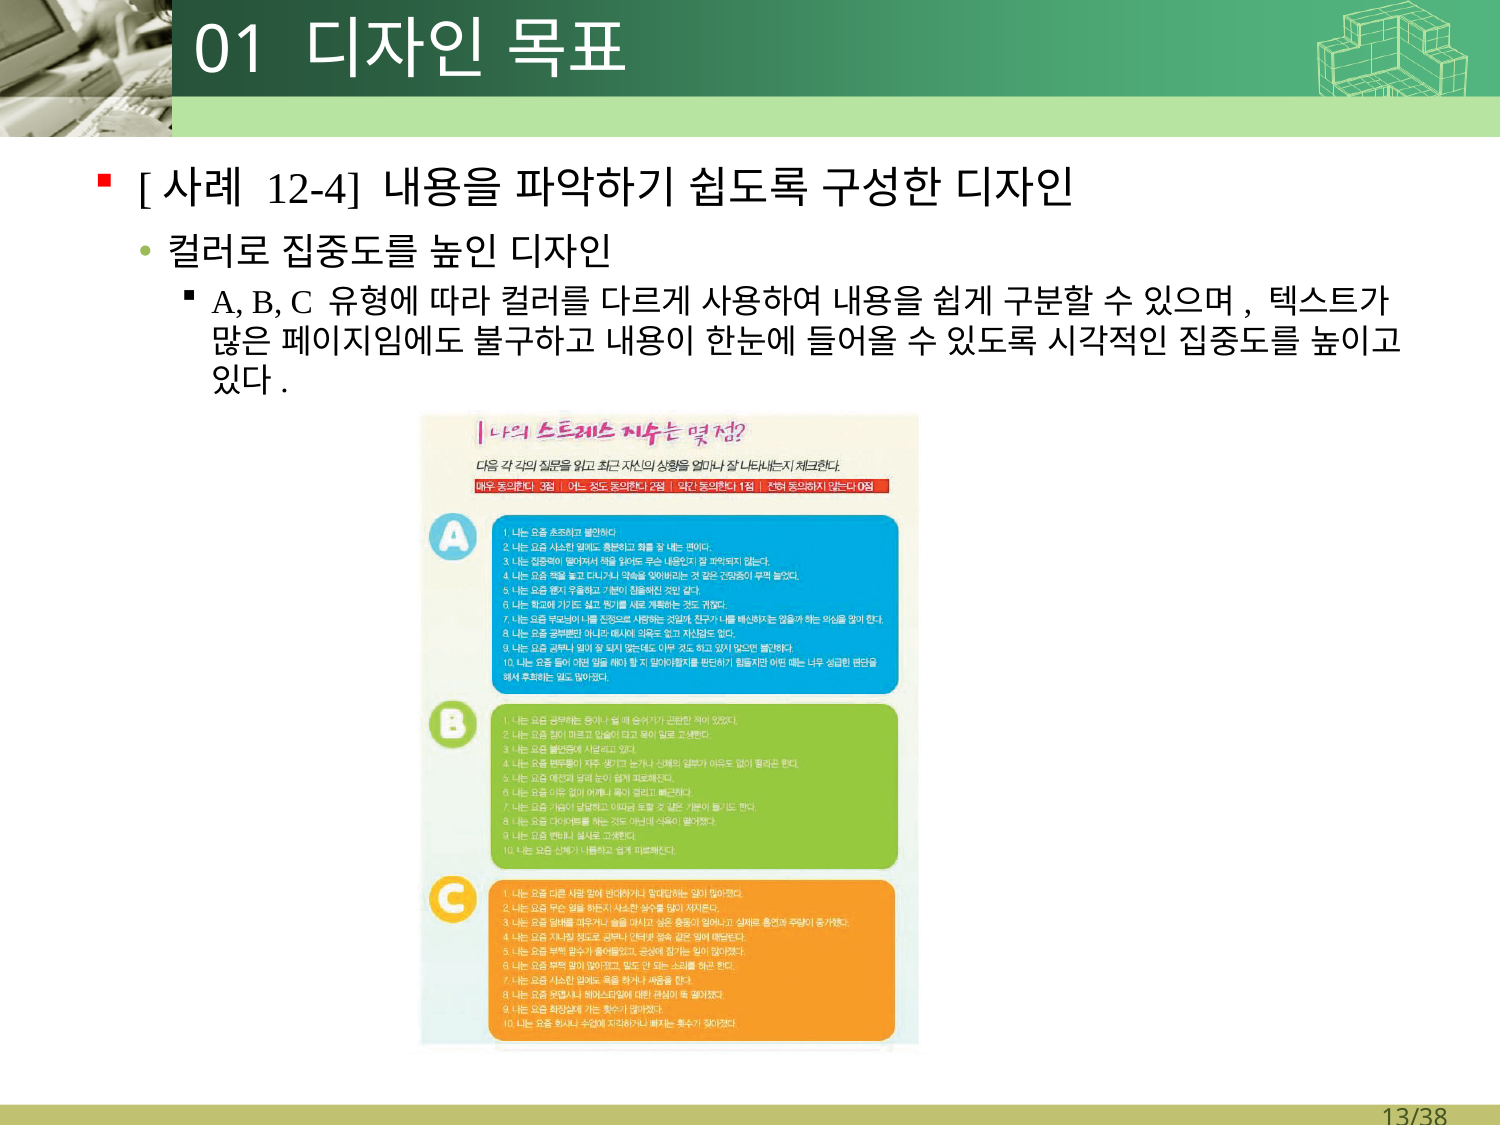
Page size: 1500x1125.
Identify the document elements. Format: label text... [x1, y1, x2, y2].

list [사례 12-4] 내용을 파악하기 쉽도록 구성한 디자인 컬러로 집중도를 높인 디자인 A, B, C 유형에 따라 컬러를 다르게 사용하여 내용을 쉽게 구분할 수 있으며, 텍스트가 많은 페이지임에도 불구하고 내용이 한눈에 들어올 수 있도록 시각적인 집중도를 높이고 있다. [35, 152, 1465, 1079]
picture [0, 0, 1500, 151]
picture [407, 396, 936, 1055]
title 01 디자인 목표 [178, 9, 1459, 82]
